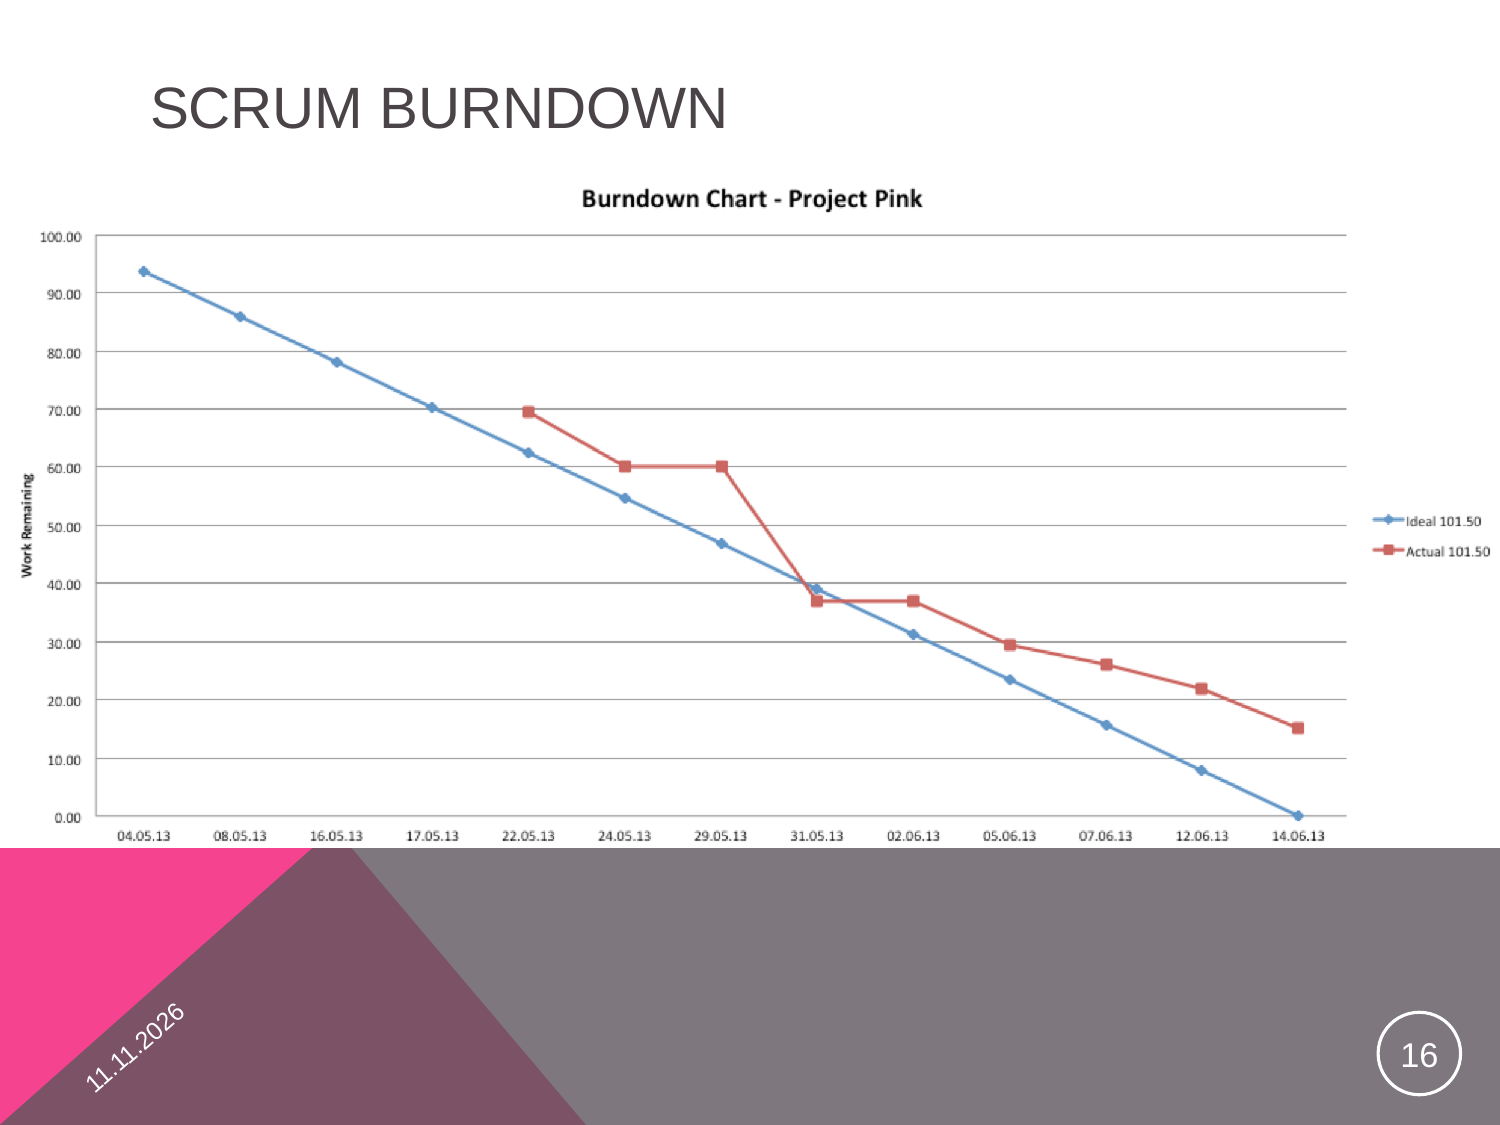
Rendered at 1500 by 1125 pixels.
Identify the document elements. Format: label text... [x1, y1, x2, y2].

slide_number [65, 856, 357, 1109]
title SCRUM Burndown [135, 60, 1369, 150]
picture [0, 172, 1500, 848]
slide_number 16 [1376, 1010, 1463, 1097]
